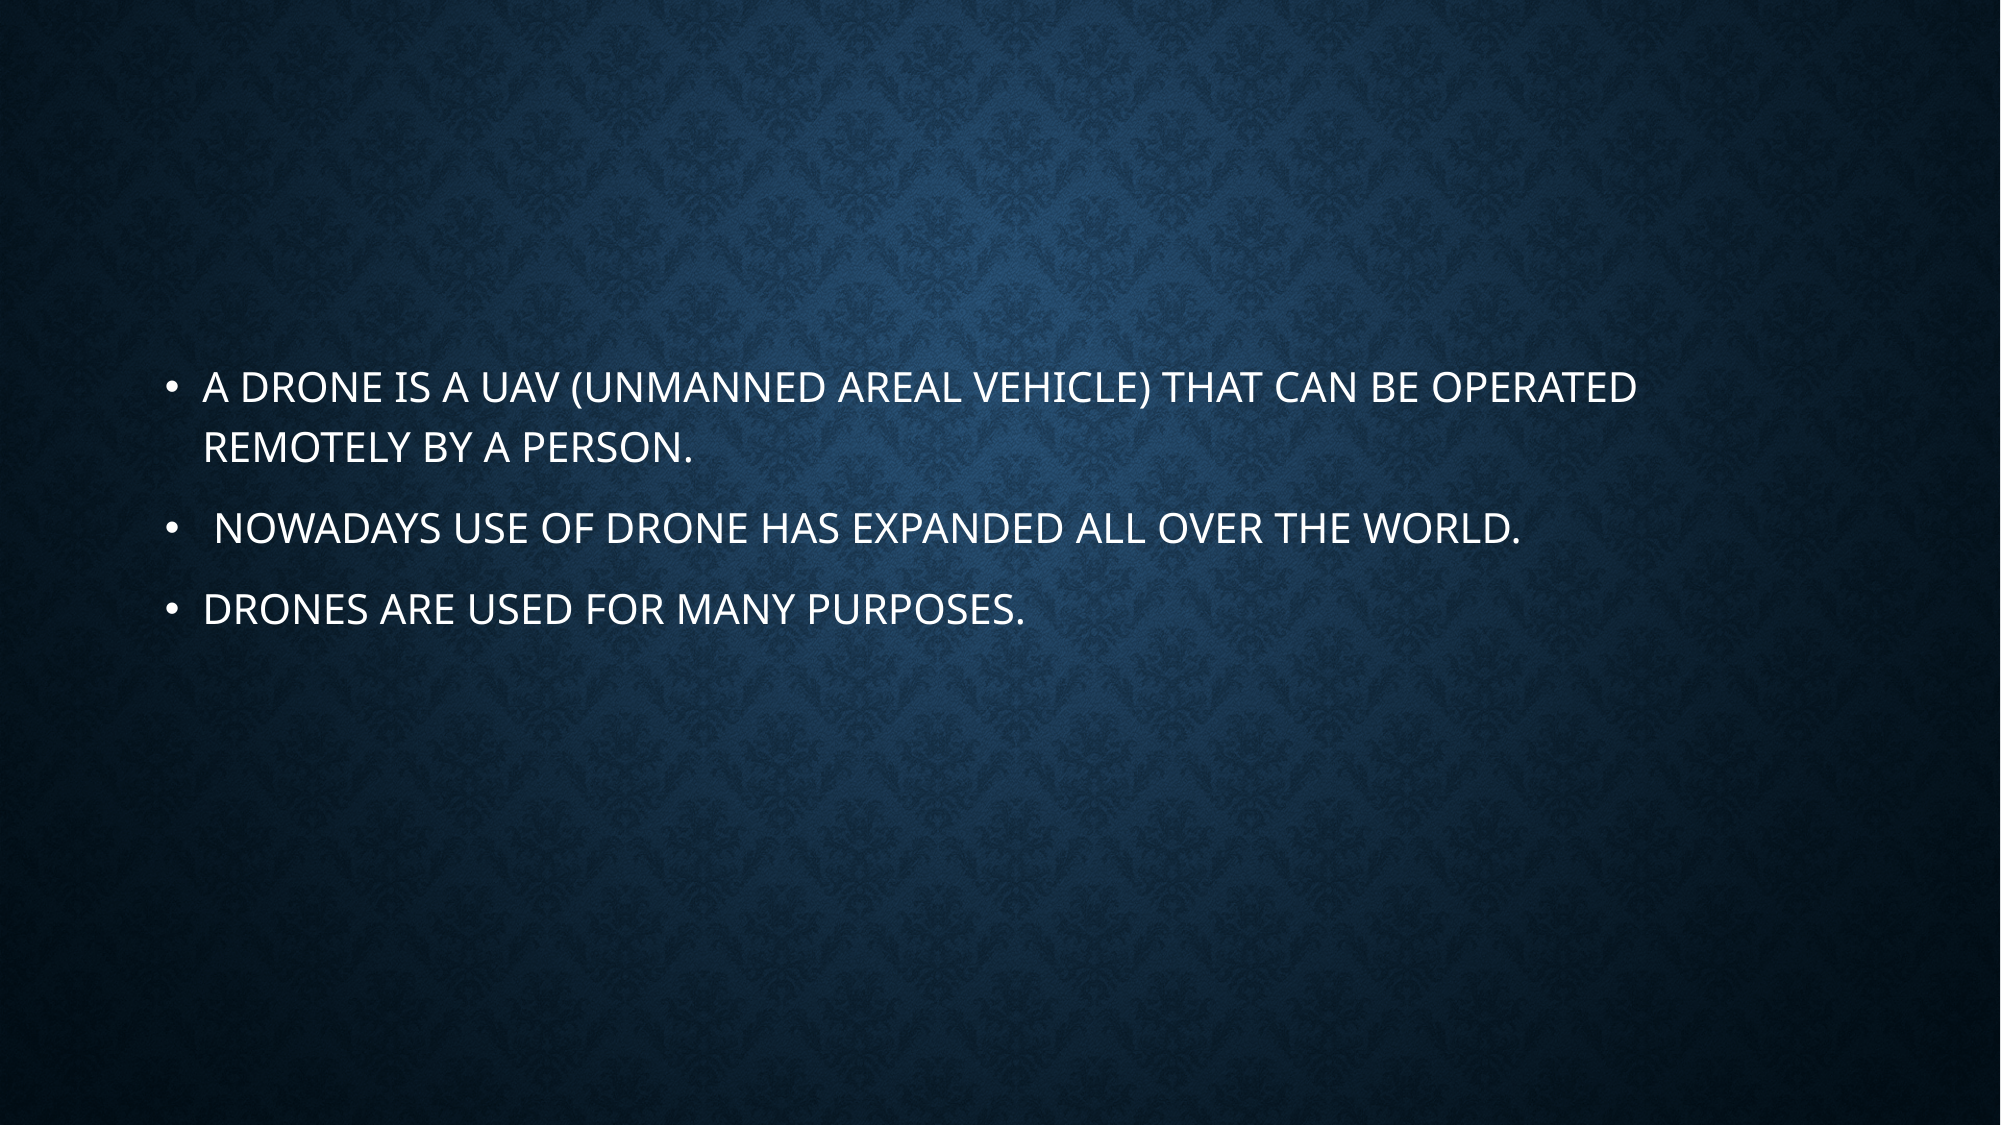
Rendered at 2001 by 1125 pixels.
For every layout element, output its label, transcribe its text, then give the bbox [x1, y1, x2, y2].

list A DRONE IS A UAV (UNMANNED AREAL VEHICLE) THAT CAN BE OPERATED REMOTELY BY A PERSON. NOWADAYS USE OF DRONE HAS EXPANDED ALL OVER THE WORLD. DRONES ARE USED FOR MANY PURPOSES. [149, 343, 1849, 950]
